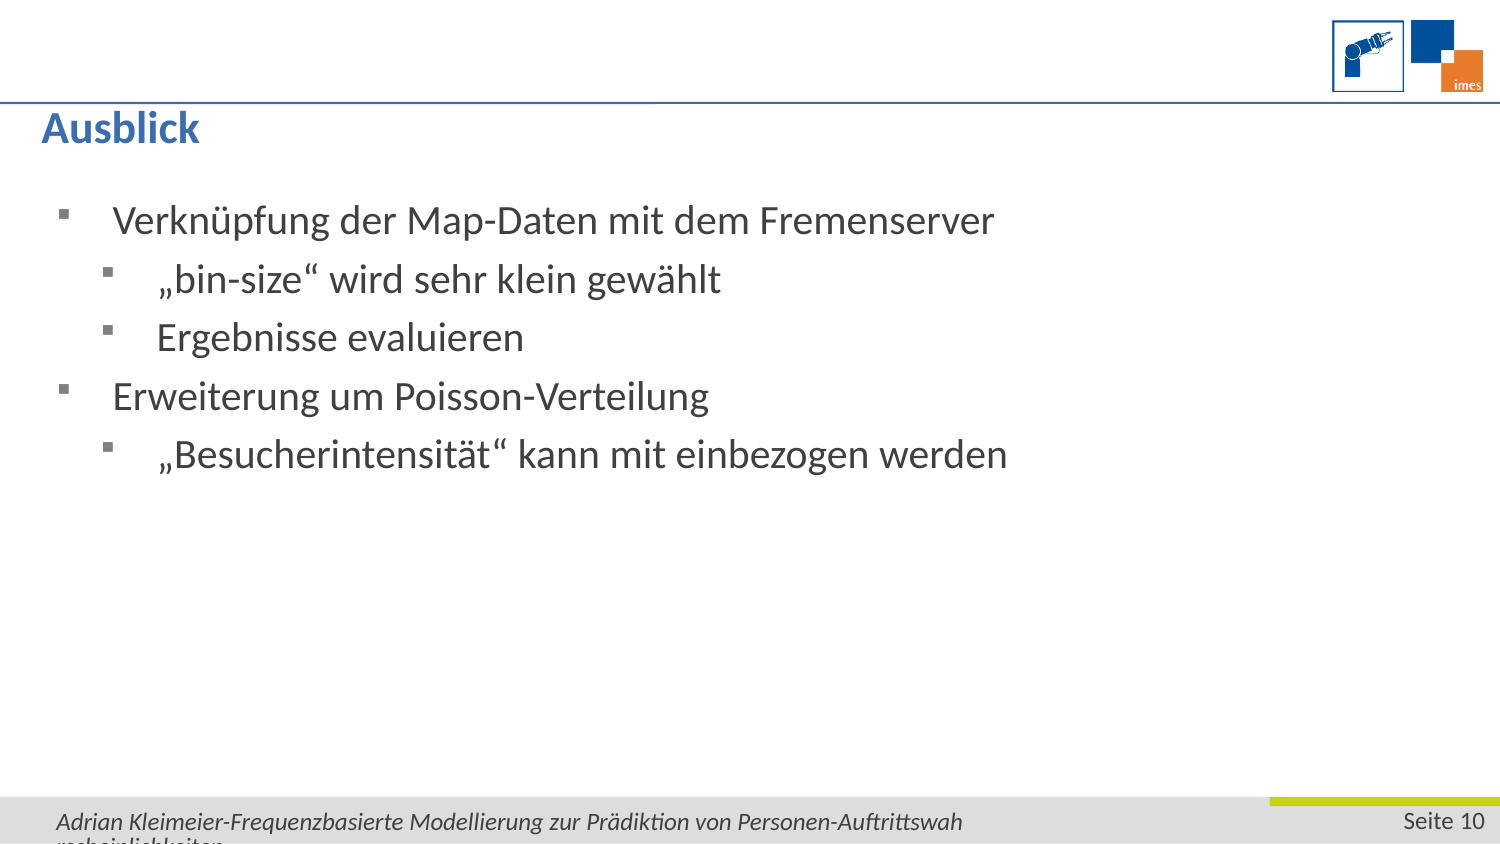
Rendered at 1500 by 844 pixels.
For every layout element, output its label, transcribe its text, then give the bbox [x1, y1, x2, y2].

list Verknüpfung der Map-Daten mit dem Fremenserver „bin-size“ wird sehr klein gewählt Ergebnisse evaluieren Erweiterung um Poisson-Verteilung „Besucherintensität“ kann mit einbezogen werden [41, 185, 1459, 733]
picture [1332, 20, 1404, 92]
footer Adrian Kleimeier-Frequenzbasierte Modellierung zur Prädiktion von Personen-Auftrittswahrscheinlichkeiten [41, 796, 988, 844]
picture [1411, 20, 1483, 92]
title Ausblick [41, 102, 1223, 162]
